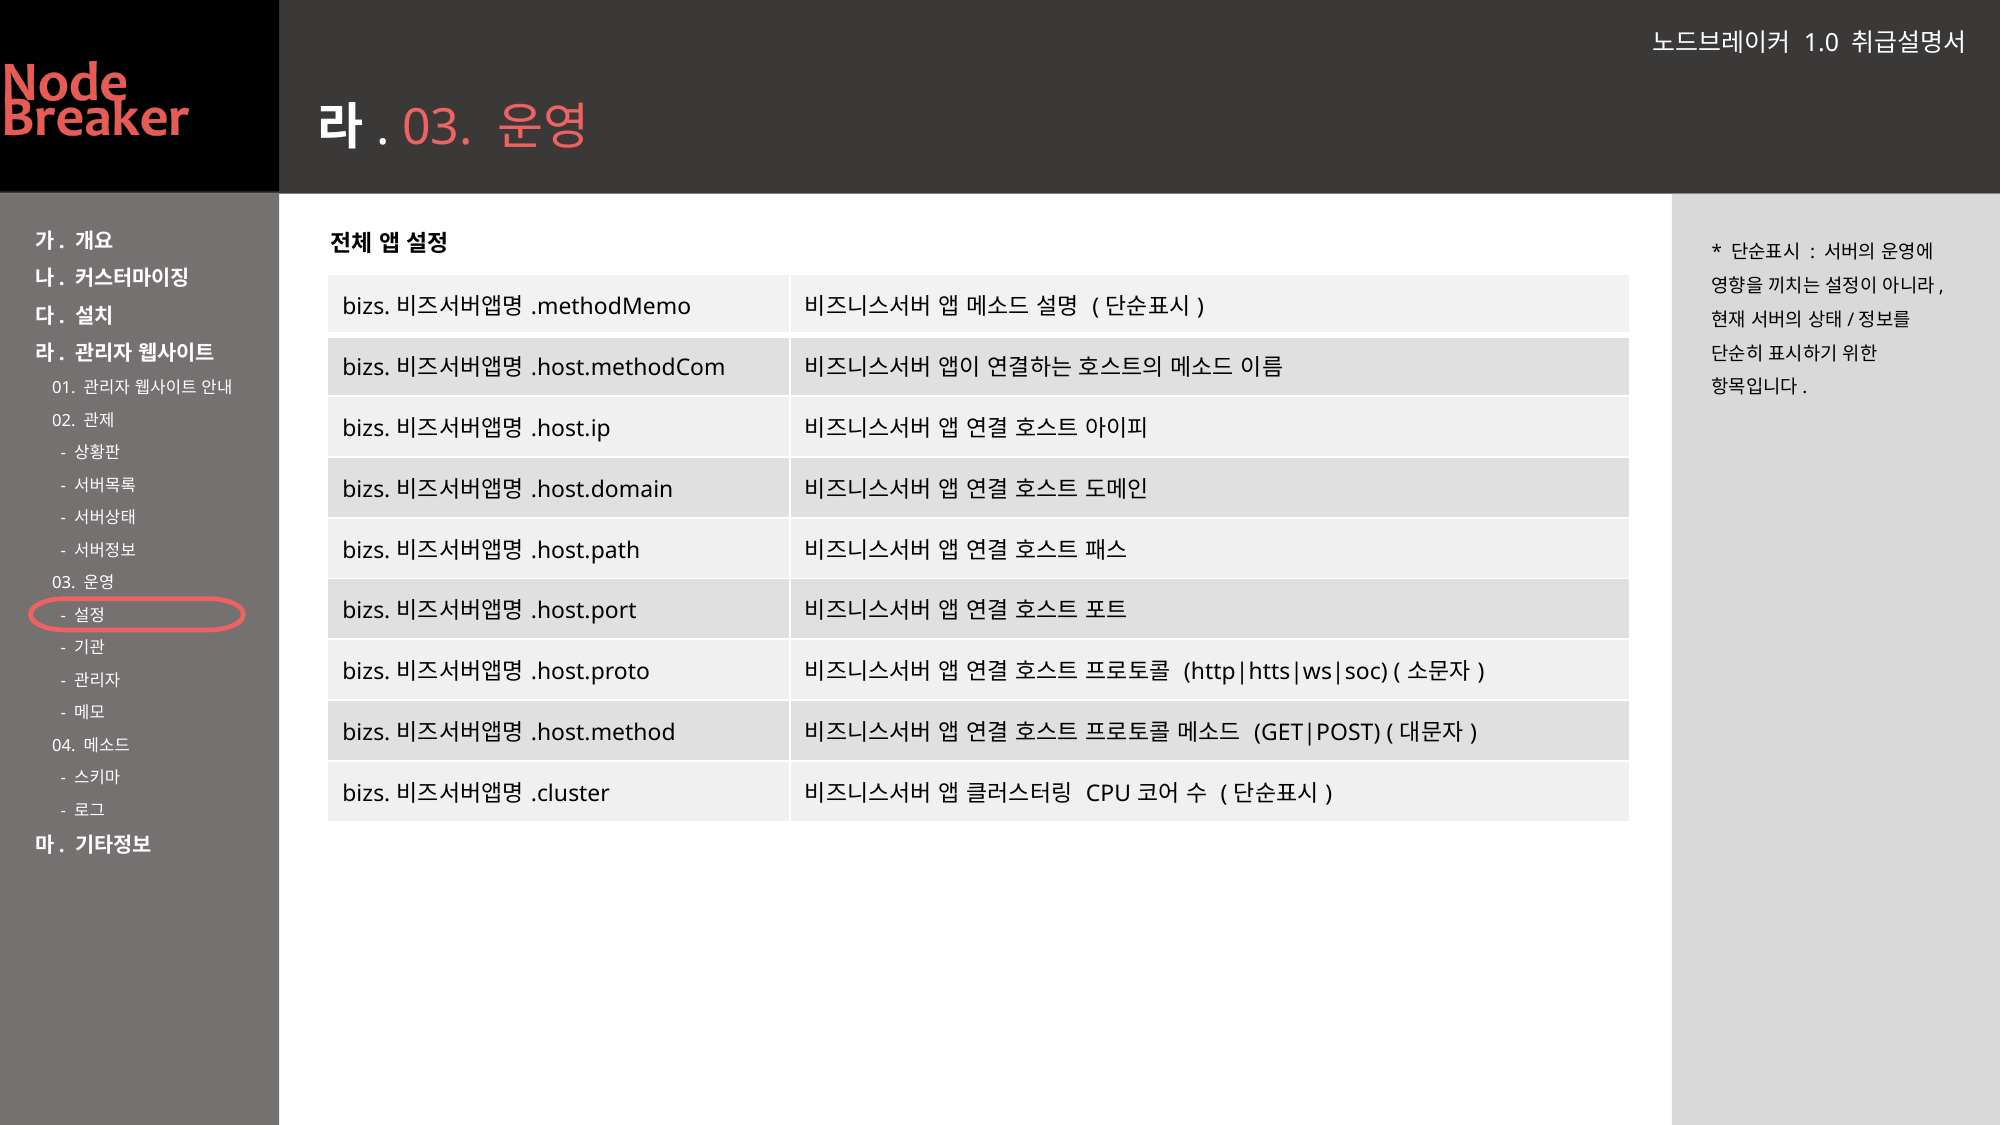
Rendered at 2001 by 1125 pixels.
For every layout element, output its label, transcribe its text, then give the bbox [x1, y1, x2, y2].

table_cell bizs.비즈서버앱명.host.method [328, 701, 789, 760]
table_cell 비즈니스서버 앱 연결 호스트 패스 [791, 519, 1629, 578]
table_cell bizs.비즈서버앱명.host.domain [328, 458, 789, 517]
table_cell 비즈니스서버 앱 연결 호스트 프로토콜 메소드 (GET|POST) (대문자) [791, 701, 1629, 760]
table_cell 비즈니스서버 앱이 연결하는 호스트의 메소드 이름 [791, 338, 1629, 395]
table_header bizs.비즈서버앱명.methodMemo [328, 275, 789, 332]
table_cell bizs.비즈서버앱명.host.path [328, 519, 789, 578]
table_cell 비즈니스서버 앱 연결 호스트 프로토콜 (http|htts|ws|soc) (소문자) [791, 640, 1629, 699]
table_cell 비즈니스서버 앱 연결 호스트 아이피 [791, 397, 1629, 456]
text_box [0, 193, 280, 1125]
text_box 전체 앱 설정 [315, 219, 1662, 264]
text_box 노드브레이커 1.0 취급설명서 [1403, 20, 1982, 67]
table_cell 비즈니스서버 앱 연결 호스트 포트 [791, 579, 1629, 638]
title 라. 03. 운영 [302, 80, 2000, 178]
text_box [0, 0, 280, 192]
table_header 비즈니스서버 앱 메소드 설명 (단순표시) [791, 275, 1629, 332]
text_box [29, 597, 245, 631]
table_cell bizs.비즈서버앱명.host.methodCom [328, 338, 789, 395]
table_cell 비즈니스서버 앱 연결 호스트 도메인 [791, 458, 1629, 517]
text_box [1671, 193, 2000, 1125]
table_cell bizs.비즈서버앱명.host.ip [328, 397, 789, 456]
table_cell bizs.비즈서버앱명.host.port [328, 579, 789, 638]
text_box * 단순표시 : 서버의 운영에 영향을 끼치는 설정이 아니라, 현재 서버의 상태/정보를 단순히 표시하기 위한 항목입니다. [1696, 221, 1980, 405]
table_cell bizs.비즈서버앱명.cluster [328, 762, 789, 821]
text_box [0, 0, 2000, 195]
list 가. 개요 나. 커스터마이징 다. 설치 라. 관리자 웹사이트 01. 관리자 웹사이트 안내 02. 관제 - 상황판 - 서버목록 - 서버상태 - 서버정보 03. 운영 - 설정 - 기관 - 관리자 - 메모 04. 메소드 - 스키마 - 로그 마. 기타정보 [20, 219, 268, 983]
table_cell 비즈니스서버 앱 클러스터링 CPU코어 수 (단순표시) [791, 762, 1629, 821]
table_cell bizs.비즈서버앱명.host.proto [328, 640, 789, 699]
